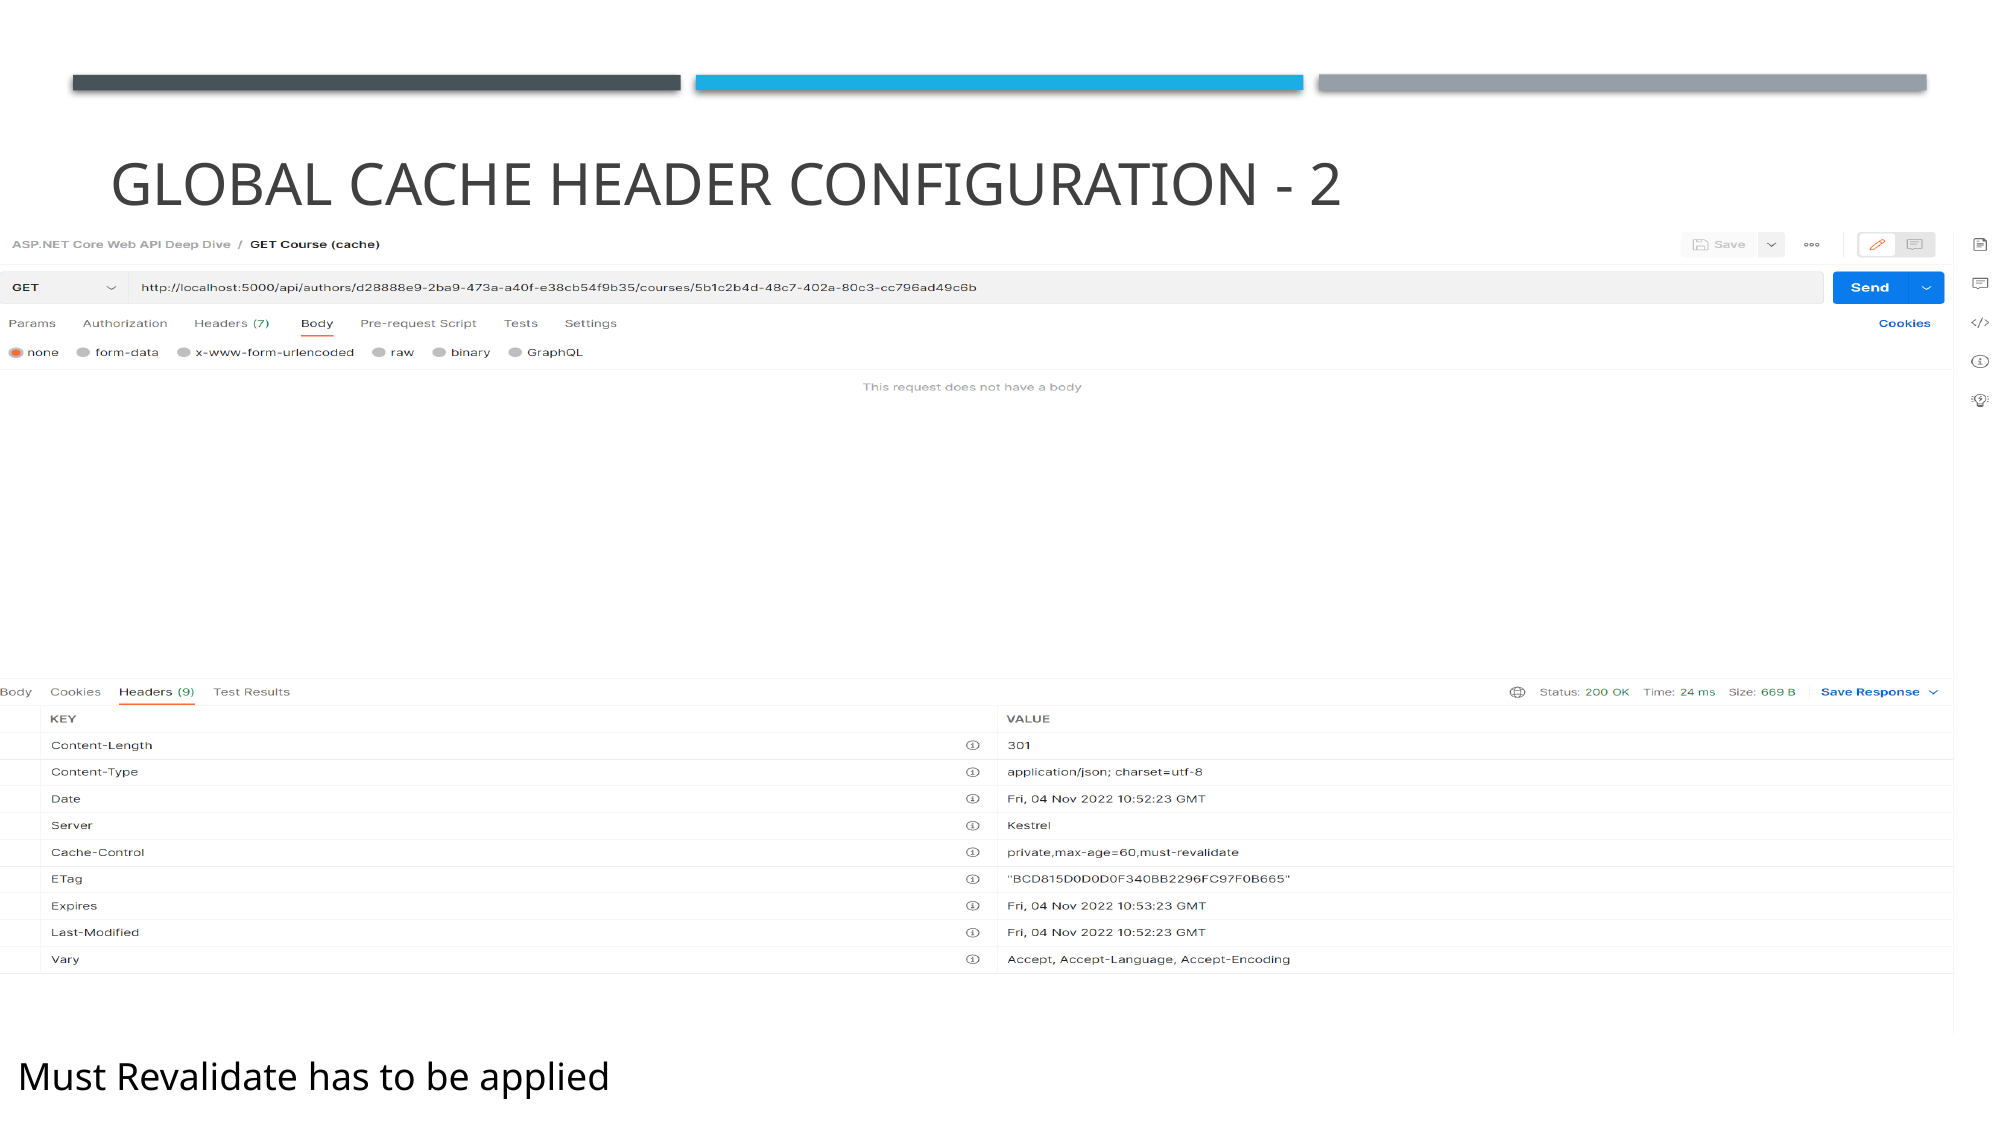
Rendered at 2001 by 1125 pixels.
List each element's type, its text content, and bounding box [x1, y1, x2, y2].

picture [0, 232, 2000, 1034]
title Global cache header configuration - 2 [95, 115, 1905, 225]
text_box Must Revalidate has to be applied [2, 1045, 626, 1106]
